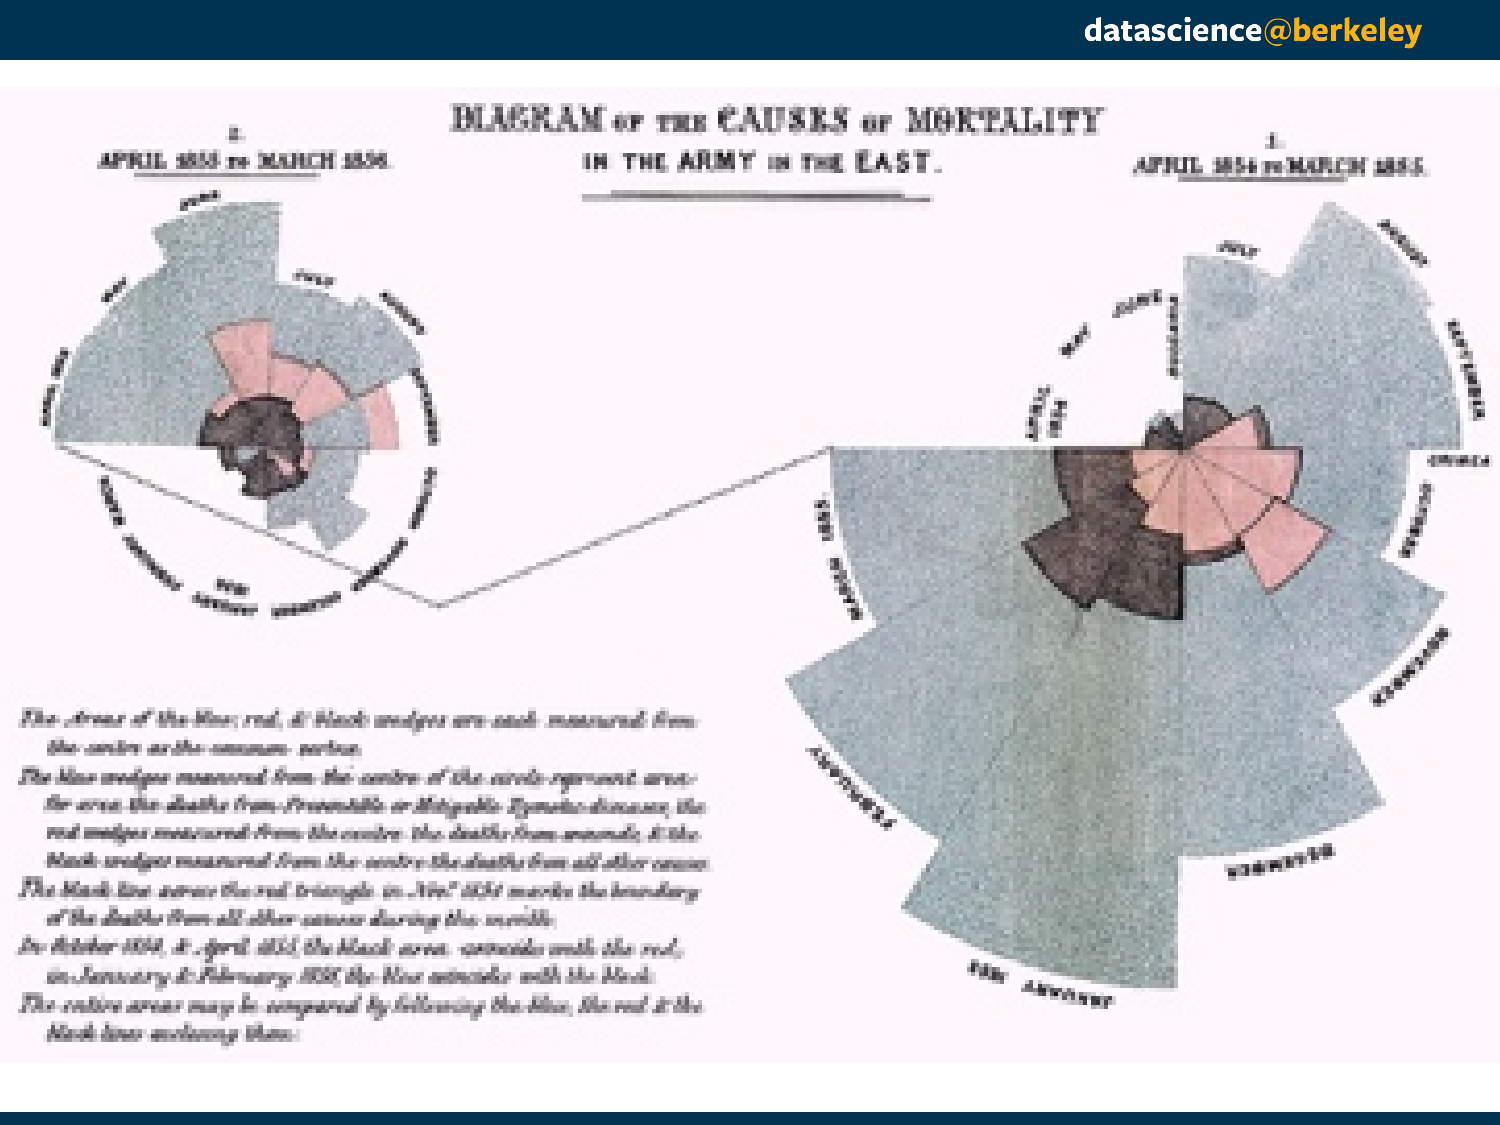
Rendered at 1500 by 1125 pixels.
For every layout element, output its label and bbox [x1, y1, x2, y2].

picture [1079, 10, 1431, 52]
picture [0, 87, 1500, 1063]
